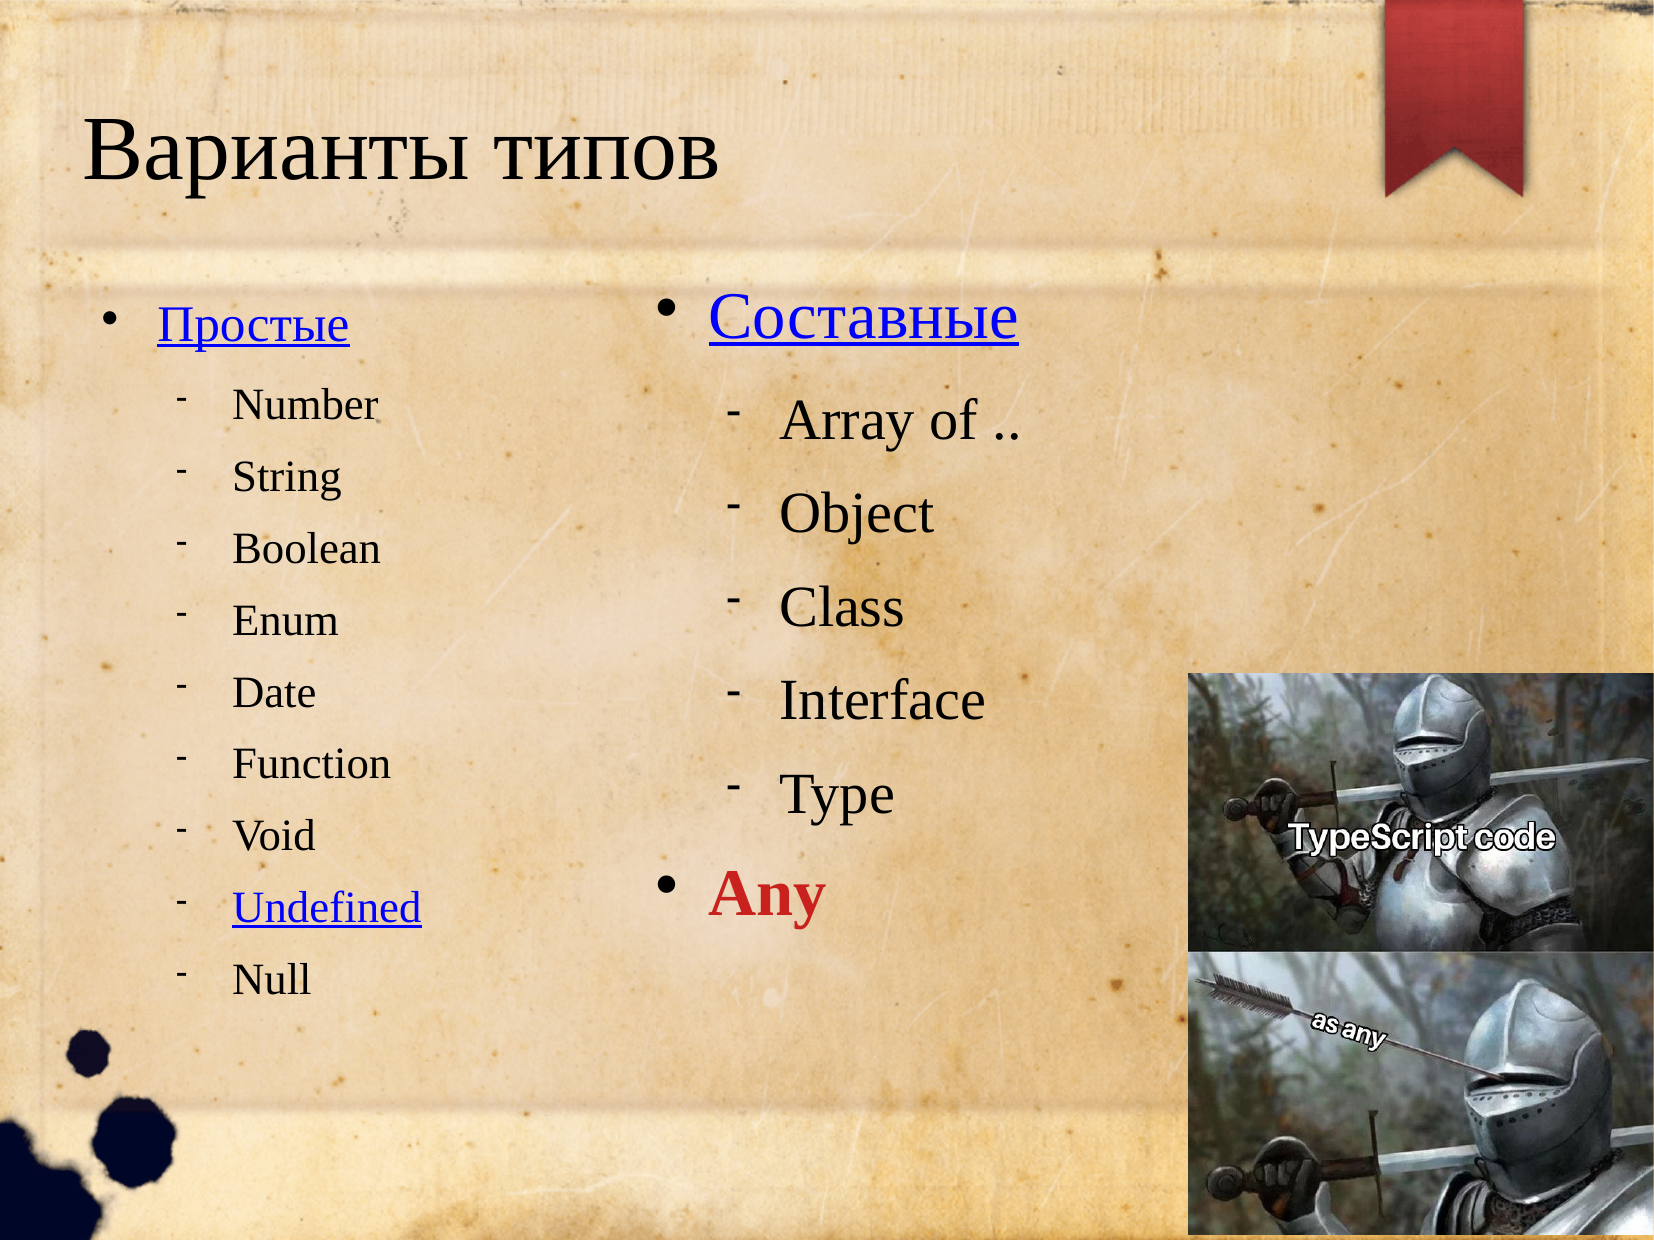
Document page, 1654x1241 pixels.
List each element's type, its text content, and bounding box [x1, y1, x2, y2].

text_box Составные Array of .. Object Class Interface Type Any [637, 271, 1348, 991]
picture [0, 0, 1654, 1240]
text_box Простые Number String Boolean Enum Date Function Void Undefined Null [82, 290, 793, 1010]
text_box Варианты типов [82, 49, 1347, 237]
